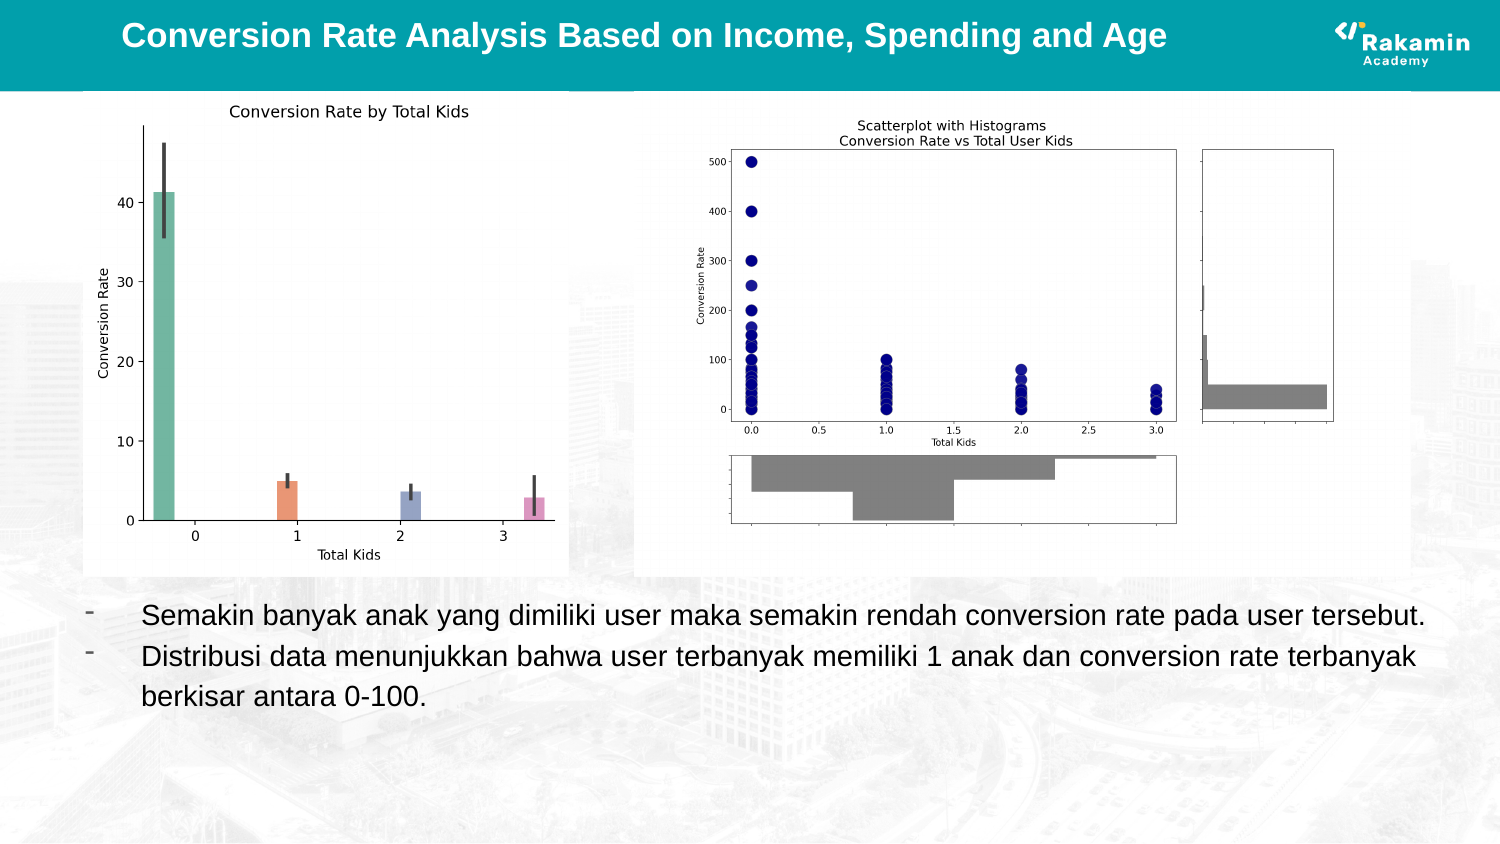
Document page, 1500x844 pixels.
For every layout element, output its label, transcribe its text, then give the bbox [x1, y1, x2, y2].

title Conversion Rate Analysis Based on Income, Spending and Age [0, 0, 1291, 92]
picture [0, 0, 1500, 844]
list Semakin banyak anak yang dimiliki user maka semakin rendah conversion rate pada user tersebut. Distribusi data menunjukkan bahwa user terbanyak memiliki 1 anak dan conversion rate terbanyak berkisar antara 0-100. [51, 576, 1449, 750]
